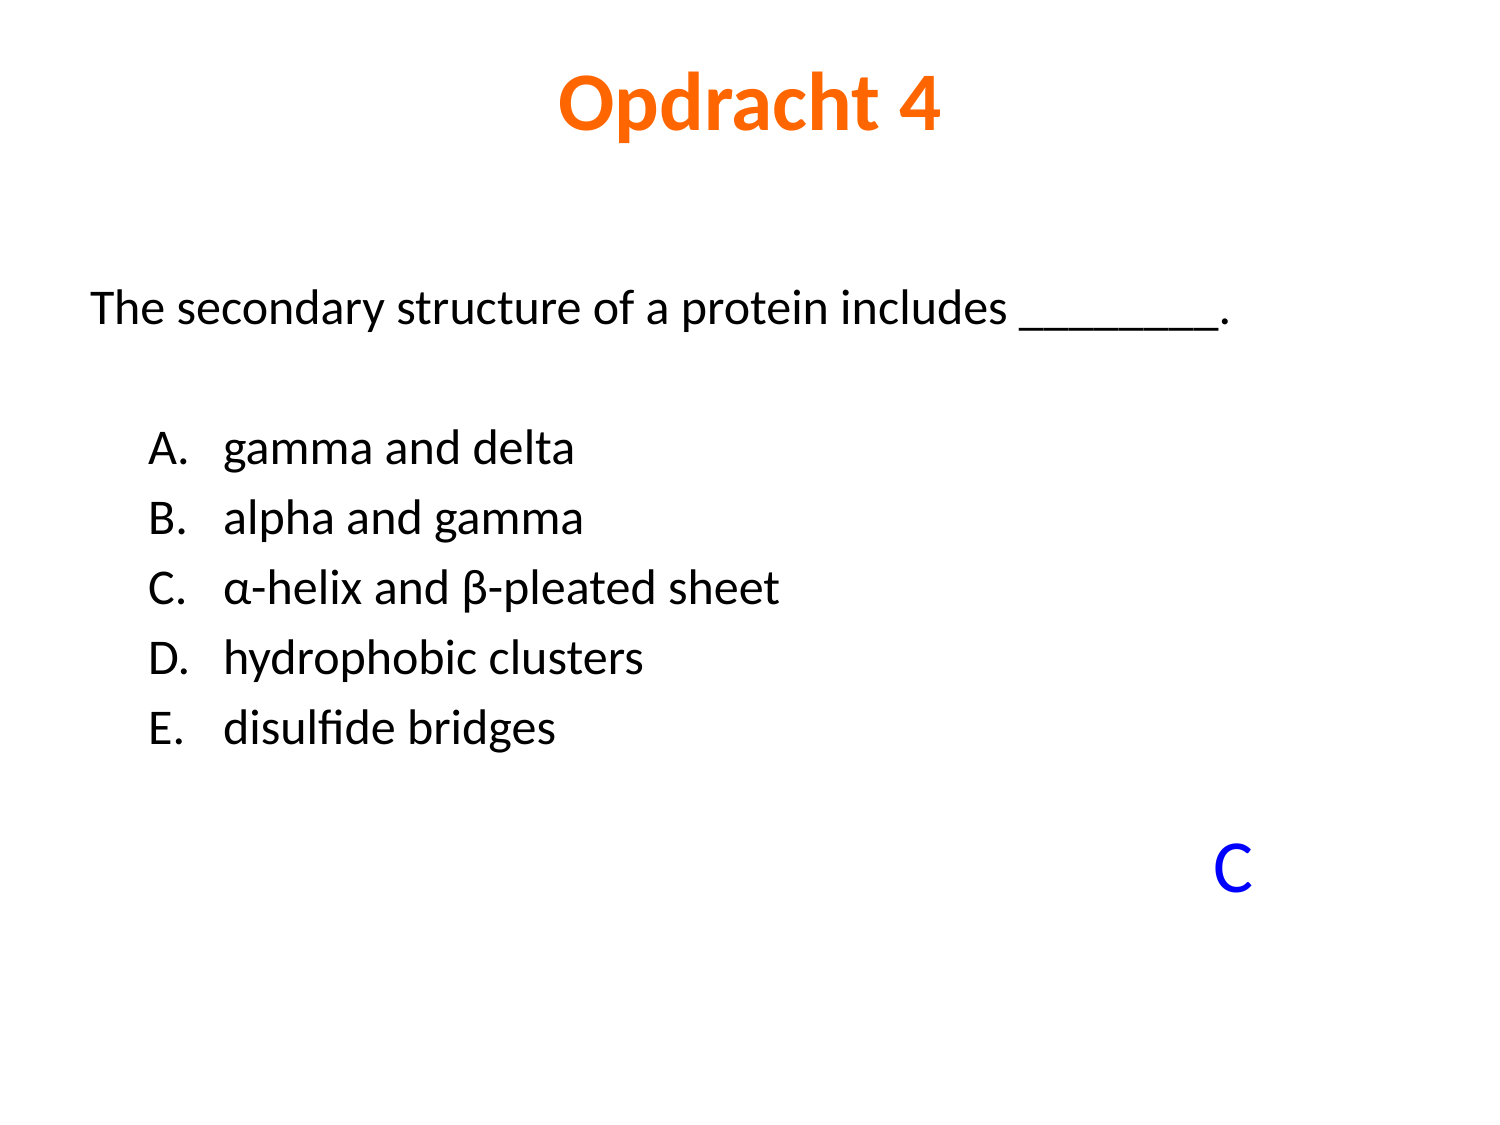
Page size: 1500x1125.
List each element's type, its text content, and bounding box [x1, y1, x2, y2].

text_box C [1198, 810, 1317, 916]
title Opdracht 4 [75, 45, 1425, 149]
list The secondary structure of a protein includes ________. gamma and delta alpha and gamma α-helix and β-pleated sheet hydrophobic clusters disulfide bridges [75, 267, 1425, 953]
